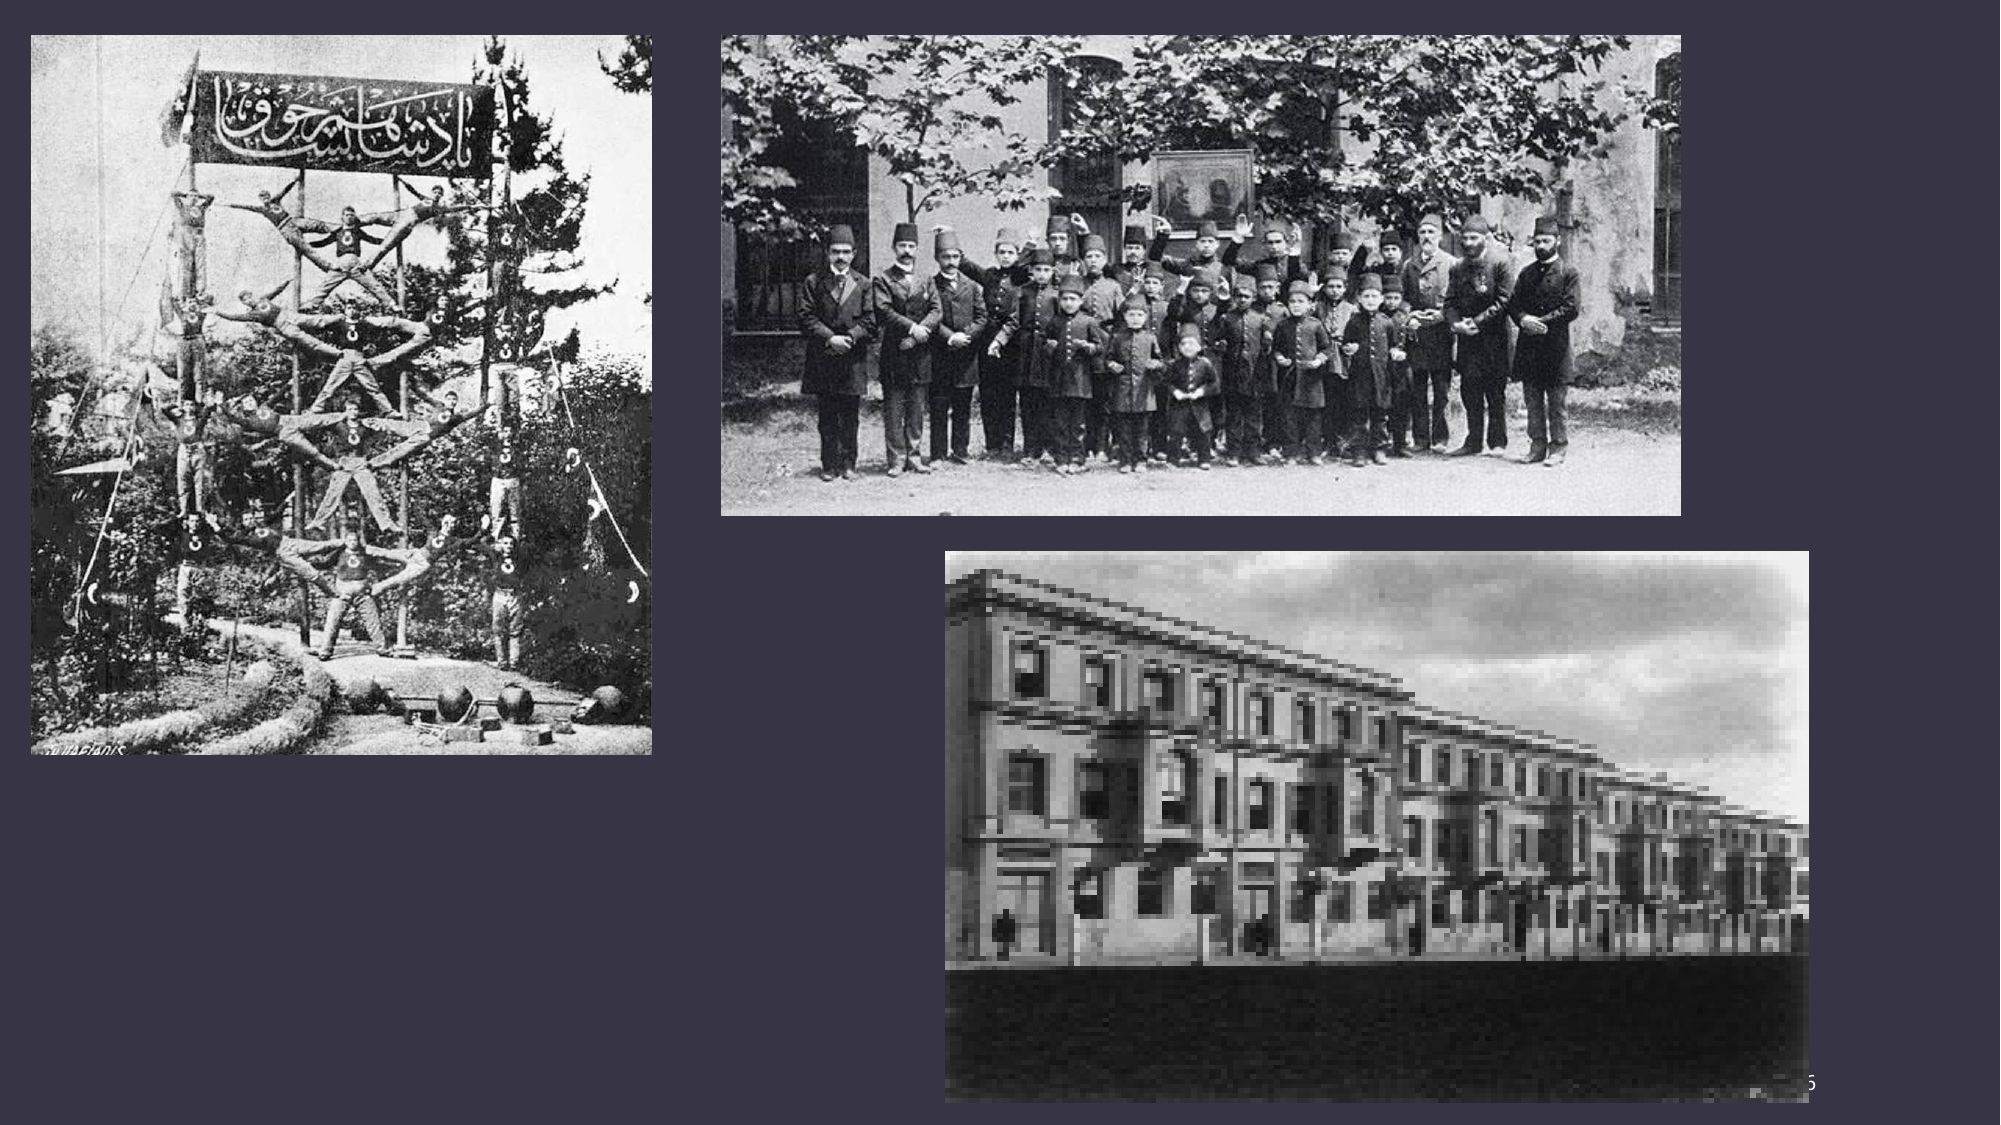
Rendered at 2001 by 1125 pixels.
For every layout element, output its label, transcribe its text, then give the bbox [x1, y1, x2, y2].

picture [720, 35, 1681, 516]
slide_number 26 [1811, 1061, 1938, 1107]
picture [31, 35, 653, 756]
picture [945, 551, 1809, 1103]
